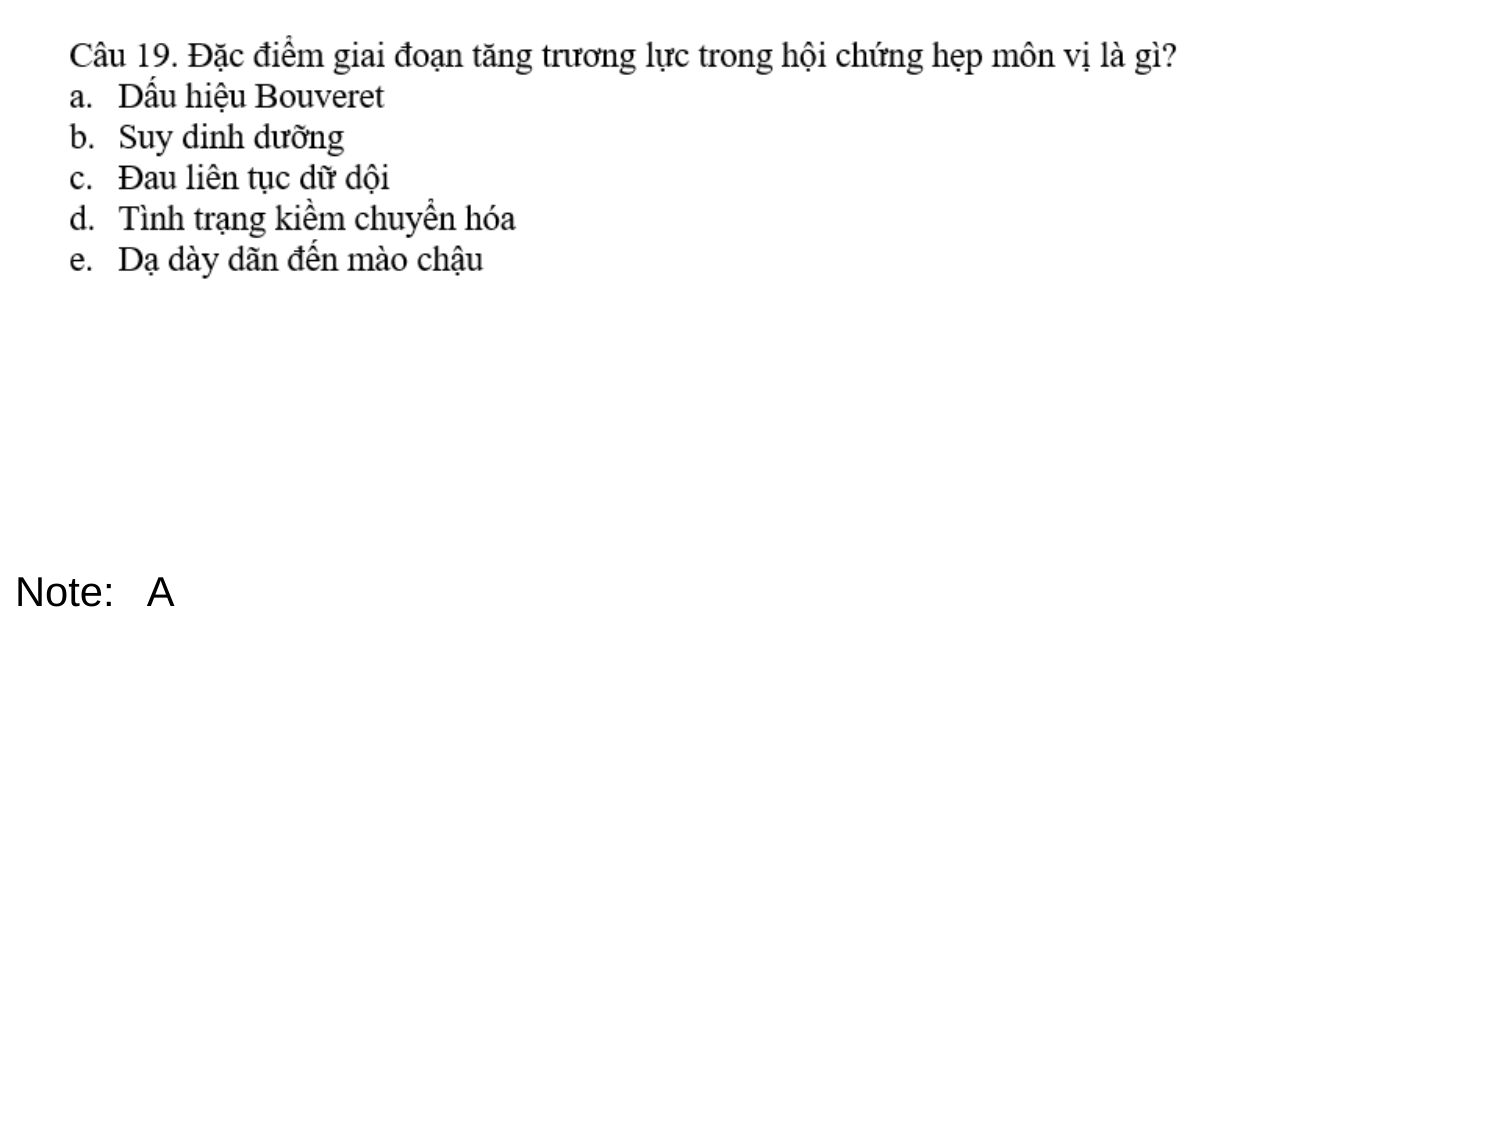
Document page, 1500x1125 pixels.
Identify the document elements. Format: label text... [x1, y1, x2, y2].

subtitle Note: A [0, 562, 1500, 1094]
picture [66, 31, 1234, 282]
